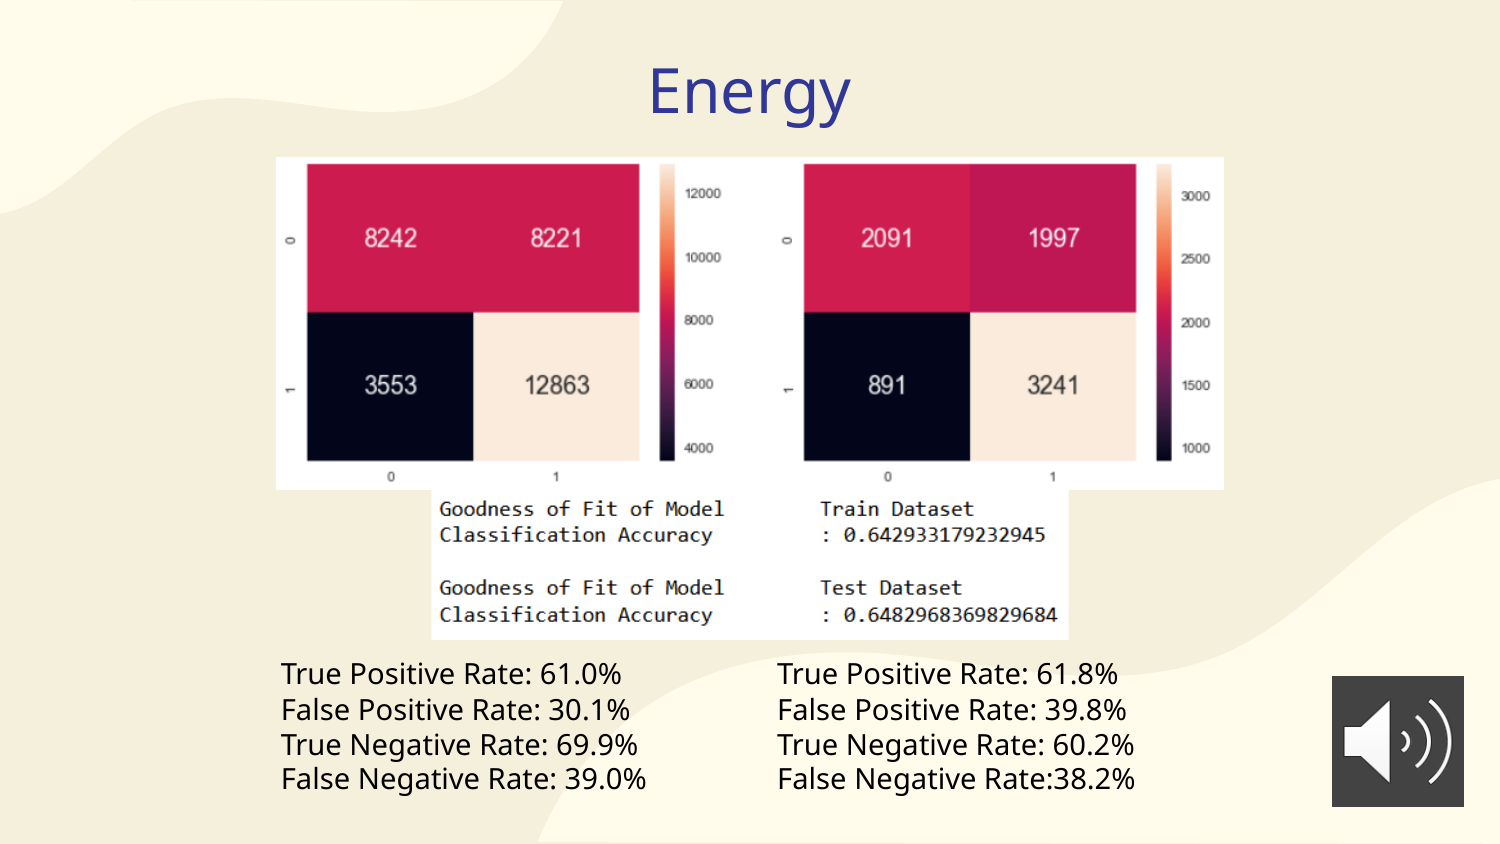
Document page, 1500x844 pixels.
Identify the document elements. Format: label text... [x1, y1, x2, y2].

picture [276, 157, 1224, 640]
text_box True Positive Rate: 61.0% False Positive Rate: 30.1% True Negative Rate: 69.9% False Negative Rate: 39.0% [265, 640, 761, 811]
picture [1330, 674, 1465, 809]
title Energy [168, 18, 1332, 158]
text_box True Positive Rate: 61.8% False Positive Rate: 39.8% True Negative Rate: 60.2% False Negative Rate:38.2% [761, 640, 1258, 811]
